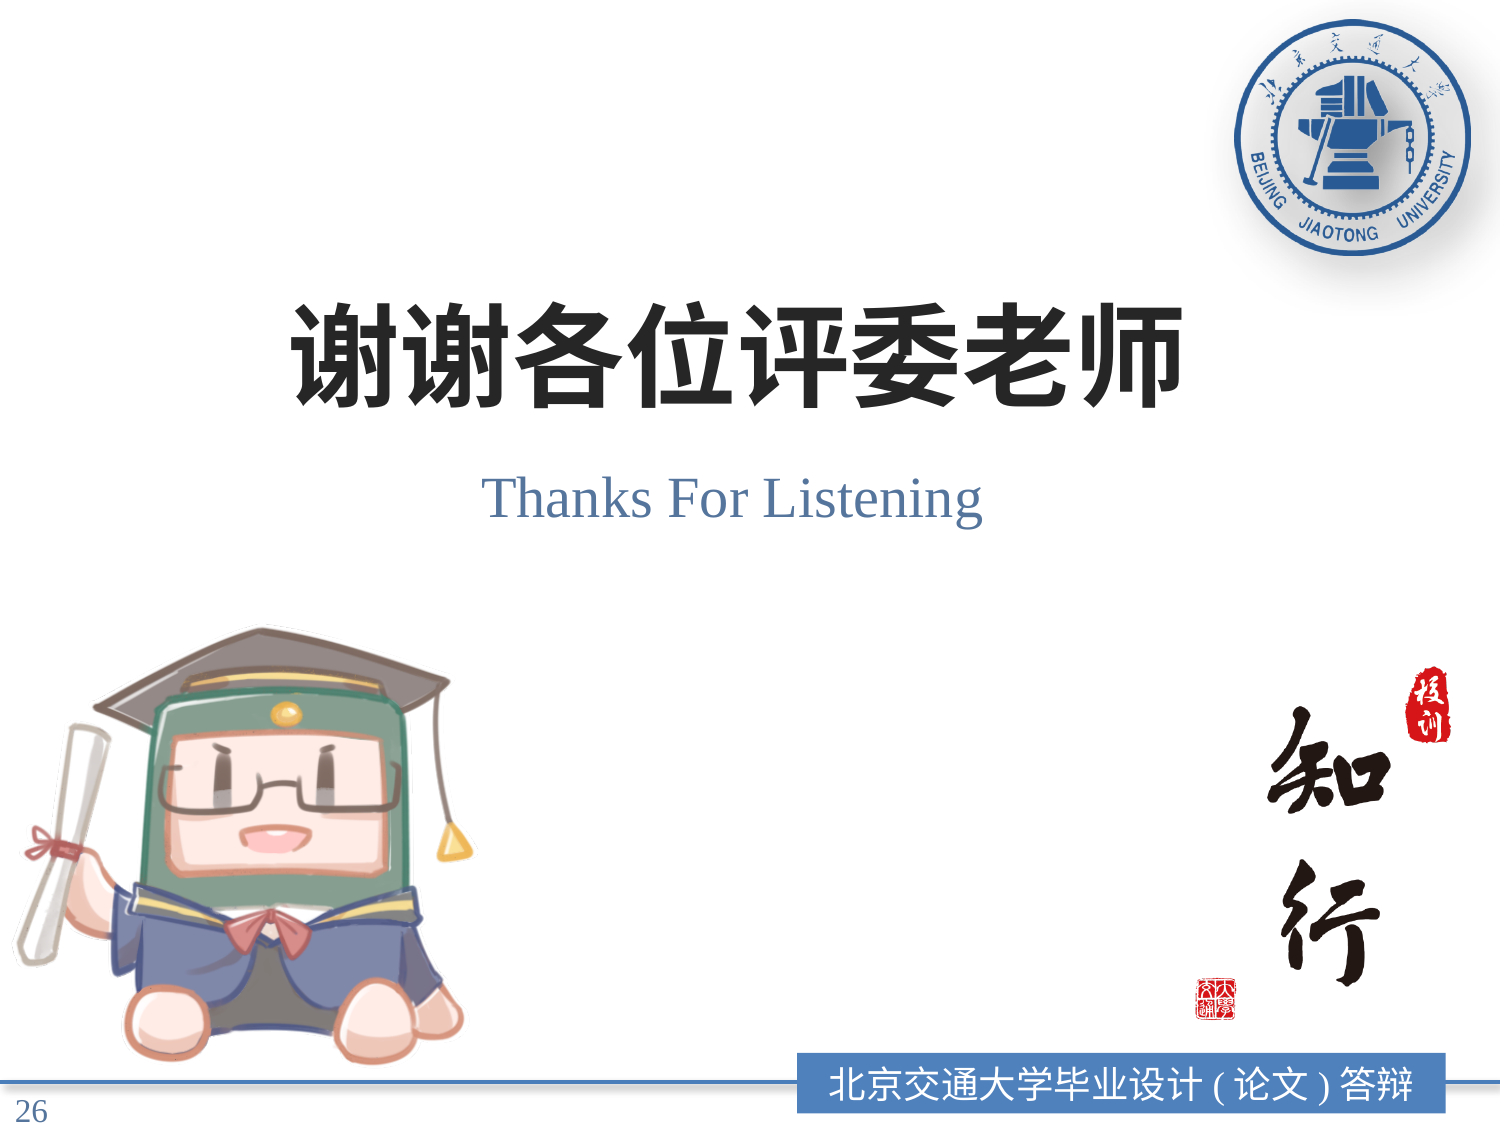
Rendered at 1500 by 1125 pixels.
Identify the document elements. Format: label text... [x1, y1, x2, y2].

picture [0, 537, 571, 1125]
text_box 北京交通大学毕业设计(论文)答辩 [795, 1051, 1448, 1115]
text_box 谢谢各位评委老师 [272, 278, 1203, 429]
picture [1104, 539, 1500, 1095]
text_box Thanks For Listening [466, 451, 1164, 537]
